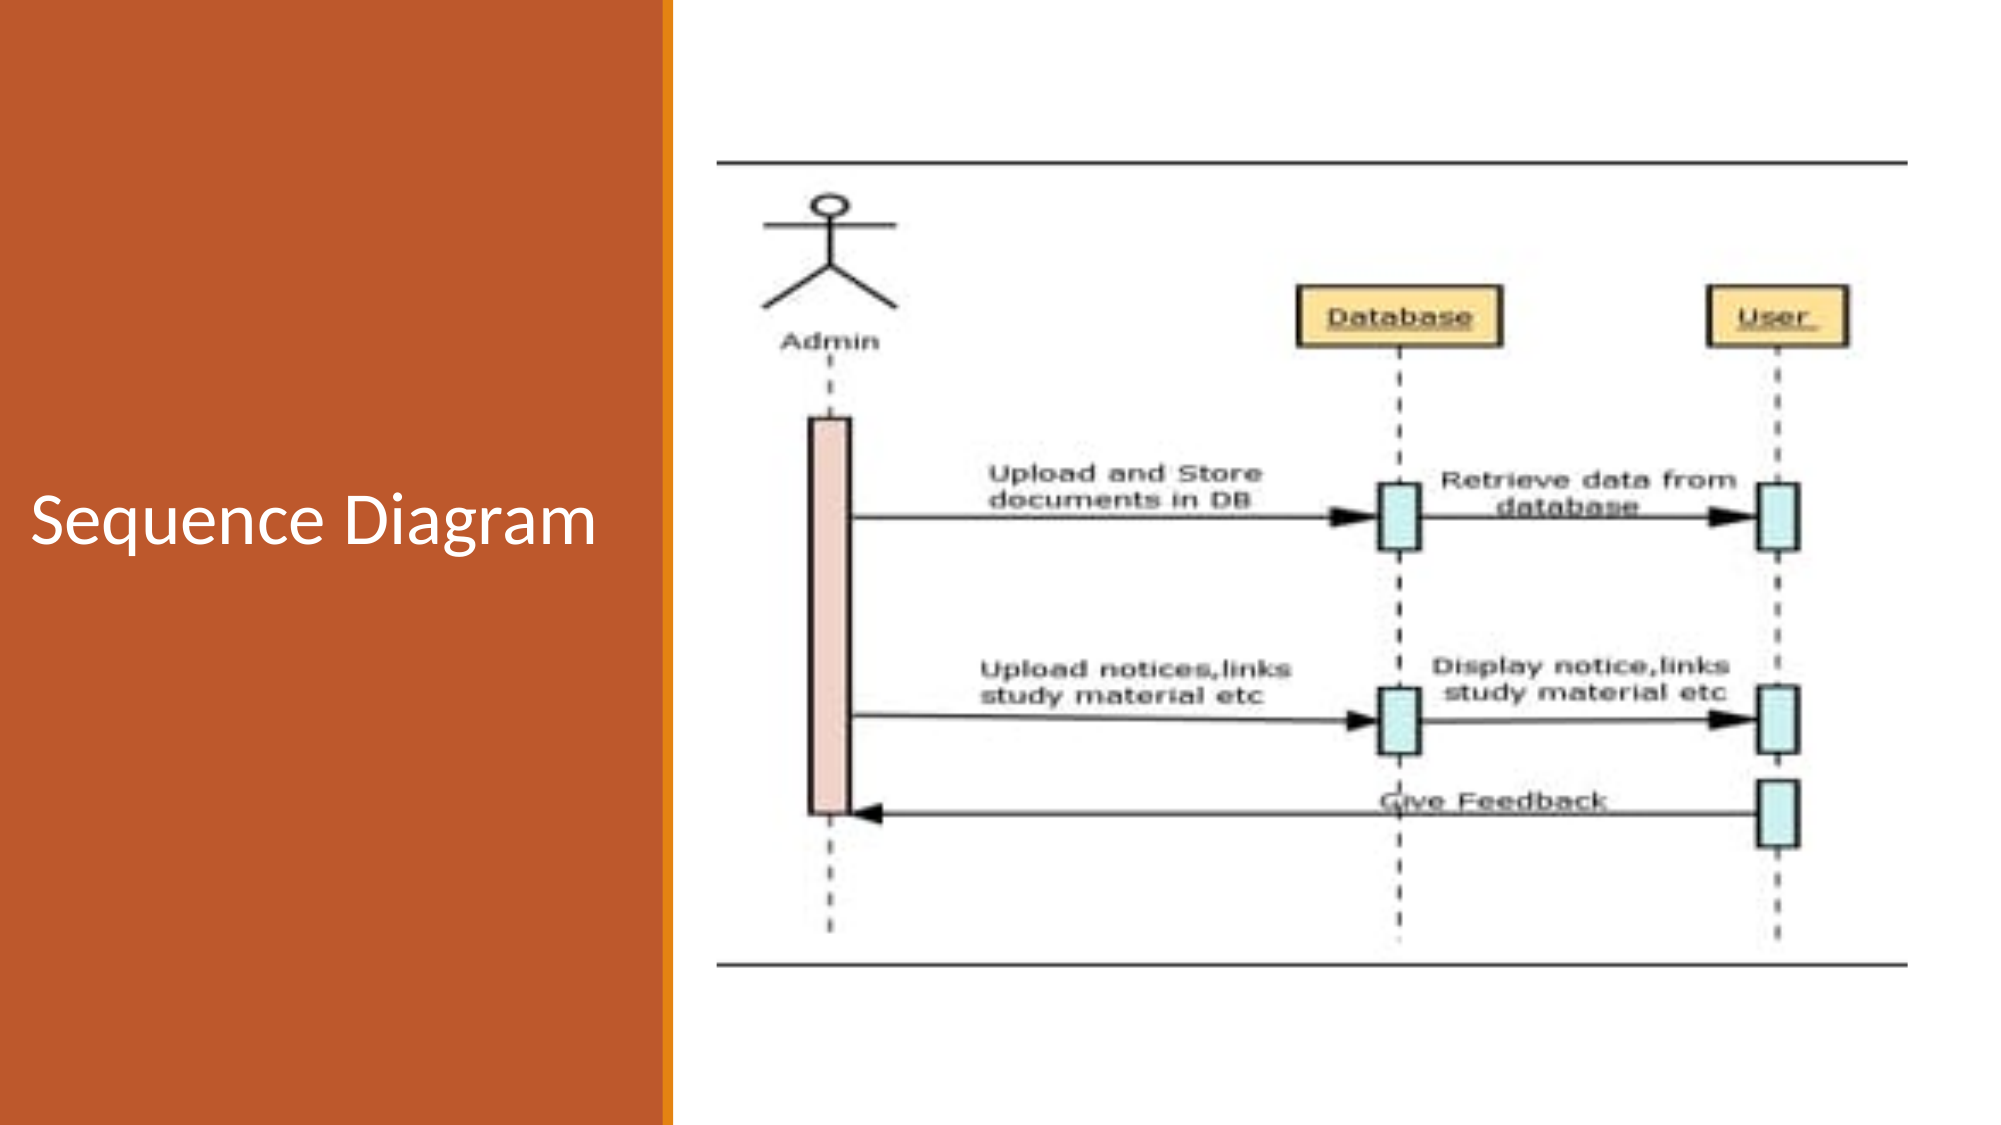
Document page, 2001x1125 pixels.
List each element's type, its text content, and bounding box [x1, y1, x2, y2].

title Sequence Diagram [15, 462, 636, 568]
picture [716, 142, 1908, 983]
